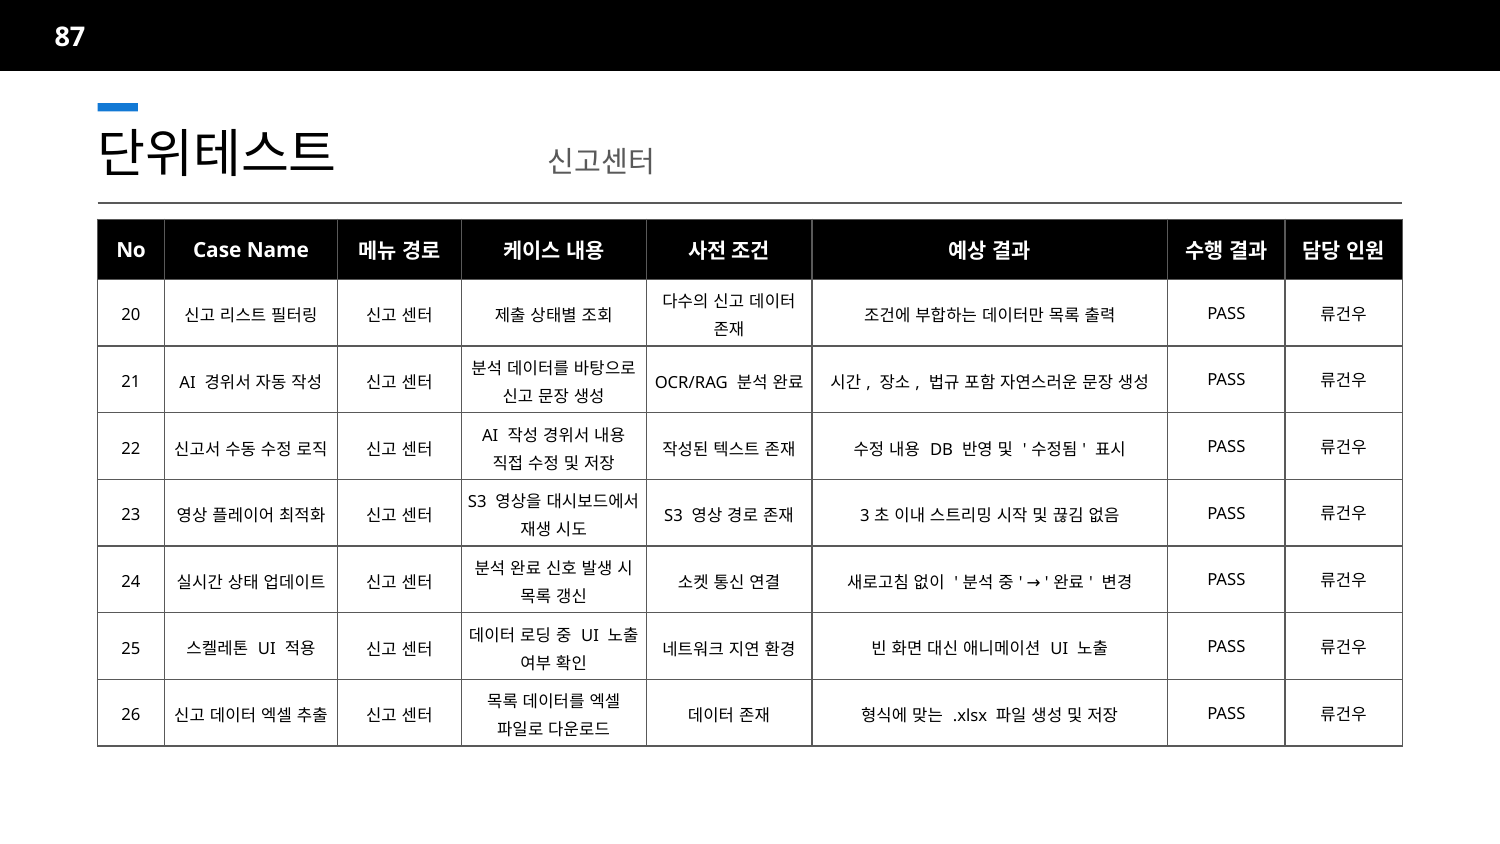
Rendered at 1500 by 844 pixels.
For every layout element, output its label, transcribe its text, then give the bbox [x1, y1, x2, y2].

table_cell 영상 플레이어 최적화 [165, 480, 337, 545]
text_box 87 [39, 11, 127, 60]
table_cell AI 작성 경위서 내용 직접 수정 및 저장 [462, 413, 646, 479]
table_cell 신고서 수동 수정 로직 [165, 413, 337, 479]
table_header 담당 인원 [1286, 220, 1402, 279]
table_cell 형식에 맞는 .xlsx 파일 생성 및 저장 [813, 680, 1167, 745]
table_cell 제출 상태별 조회 [462, 280, 646, 345]
table_cell 류건우 [1286, 680, 1402, 745]
table_cell 신고 센터 [338, 347, 461, 412]
table_cell 신고 센터 [338, 680, 461, 745]
table_cell 네트워크 지연 환경 [647, 613, 811, 679]
table_cell S3 영상 경로 존재 [647, 480, 811, 545]
table_cell 빈 화면 대신 애니메이션 UI 노출 [813, 613, 1167, 679]
table_cell PASS [1168, 280, 1284, 345]
table_cell AI 경위서 자동 작성 [165, 347, 337, 412]
table_cell 신고 데이터 엑셀 추출 [165, 680, 337, 745]
table_cell 신고 센터 [338, 280, 461, 345]
table_cell 25 [98, 613, 164, 679]
table_cell 분석 완료 신호 발생 시 목록 갱신 [462, 547, 646, 612]
table_header No [98, 220, 164, 279]
table_cell 시간, 장소, 법규 포함 자연스러운 문장 생성 [813, 347, 1167, 412]
table_cell 신고 센터 [338, 547, 461, 612]
table_cell 소켓 통신 연결 [647, 547, 811, 612]
table_cell 신고 센터 [338, 413, 461, 479]
table_cell 신고 리스트 필터링 [165, 280, 337, 345]
table_header 수행 결과 [1168, 220, 1284, 279]
table_cell PASS [1168, 680, 1284, 745]
table_cell 스켈레톤 UI 적용 [165, 613, 337, 679]
table_cell S3 영상을 대시보드에서 재생 시도 [462, 480, 646, 545]
table_cell 데이터 로딩 중 UI 노출 여부 확인 [462, 613, 646, 679]
table_cell PASS [1168, 547, 1284, 612]
table_header 예상 결과 [813, 220, 1167, 279]
table_cell 류건우 [1286, 413, 1402, 479]
table_cell 조건에 부합하는 데이터만 목록 출력 [813, 280, 1167, 345]
table_cell 수정 내용 DB 반영 및 '수정됨' 표시 [813, 413, 1167, 479]
table_cell 23 [98, 480, 164, 545]
table_cell 데이터 존재 [647, 680, 811, 745]
table_cell 다수의 신고 데이터 존재 [647, 280, 811, 345]
table_cell PASS [1168, 480, 1284, 545]
table_cell 20 [98, 280, 164, 345]
table_cell 실시간 상태 업데이트 [165, 547, 337, 612]
table_cell PASS [1168, 413, 1284, 479]
text_box [97, 103, 138, 112]
table_cell 신고 센터 [338, 613, 461, 679]
table_cell 24 [98, 547, 164, 612]
table_cell PASS [1168, 347, 1284, 412]
table_cell 작성된 텍스트 존재 [647, 413, 811, 479]
table_cell 류건우 [1286, 547, 1402, 612]
table_cell 목록 데이터를 엑셀 파일로 다운로드 [462, 680, 646, 745]
table_header 사전 조건 [647, 220, 811, 279]
table_cell 26 [98, 680, 164, 745]
table_header 케이스 내용 [462, 220, 646, 279]
text_box 단위테스트 신고센터 [97, 111, 1039, 192]
table_cell 분석 데이터를 바탕으로 신고 문장 생성 [462, 347, 646, 412]
table_cell 류건우 [1286, 480, 1402, 545]
table_cell PASS [1168, 613, 1284, 679]
table_cell 류건우 [1286, 347, 1402, 412]
table_header 메뉴 경로 [338, 220, 461, 279]
table_cell 새로고침 없이 '분석 중' → '완료' 변경 [813, 547, 1167, 612]
table_cell 21 [98, 347, 164, 412]
table_cell 신고 센터 [338, 480, 461, 545]
table_cell 류건우 [1286, 613, 1402, 679]
table_header Case Name [165, 220, 337, 279]
table_cell OCR/RAG 분석 완료 [647, 347, 811, 412]
table_cell 22 [98, 413, 164, 479]
table_cell 류건우 [1286, 280, 1402, 345]
table_cell 3초 이내 스트리밍 시작 및 끊김 없음 [813, 480, 1167, 545]
text_box [0, 0, 1500, 71]
